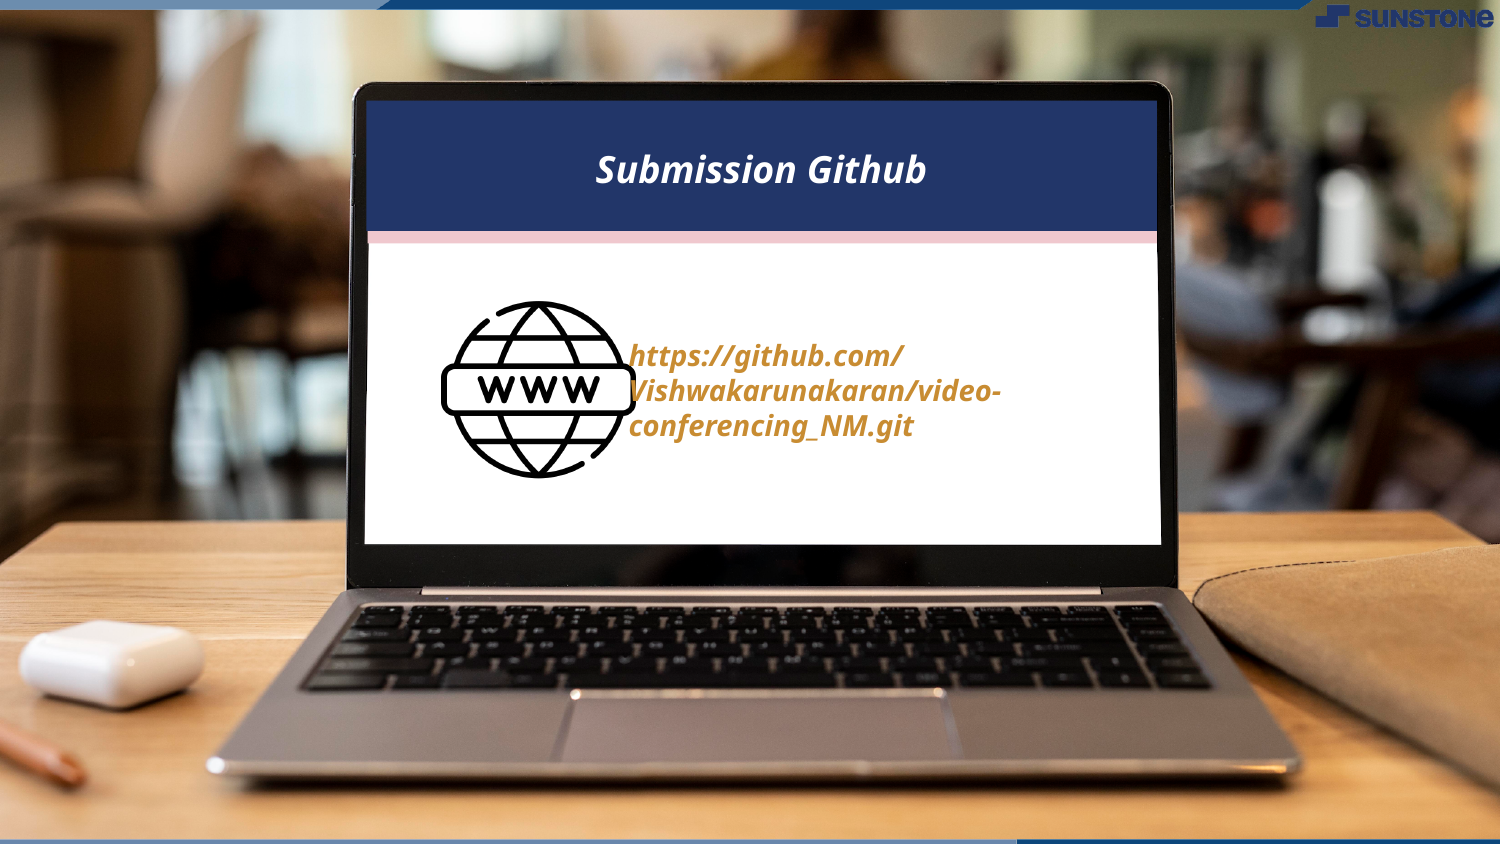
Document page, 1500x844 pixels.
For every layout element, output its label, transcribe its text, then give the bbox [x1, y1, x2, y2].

picture [0, 0, 1500, 844]
list Submission Github [432, 131, 1091, 206]
list https://github.com/Vishwakarunakaran/video-conferencing_NM.git [613, 144, 1151, 635]
